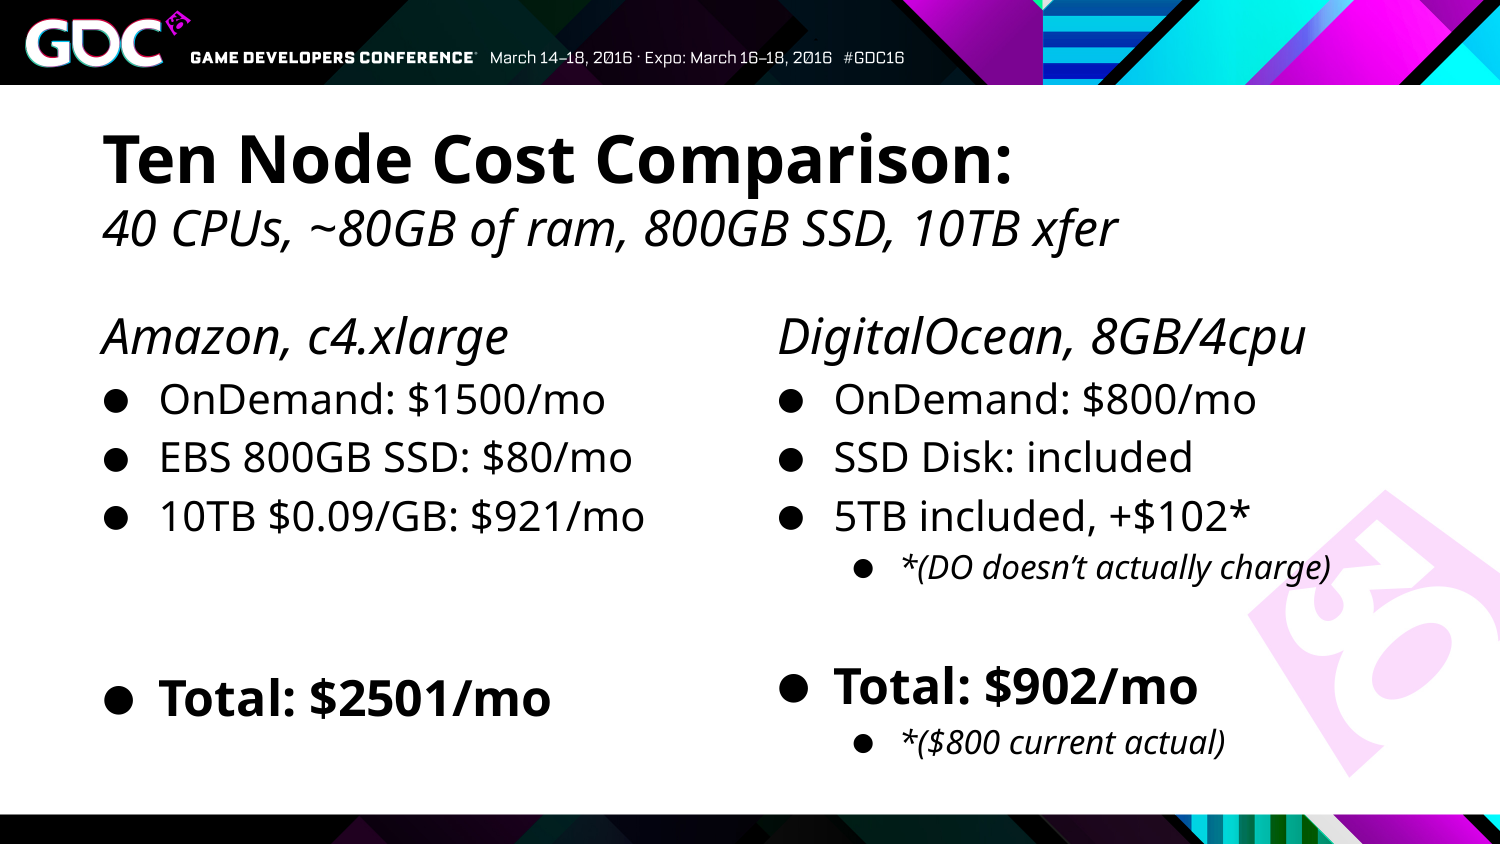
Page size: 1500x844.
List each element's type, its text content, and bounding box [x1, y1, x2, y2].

picture [0, 0, 1500, 844]
title Ten Node Cost Comparison: 40 CPUs, ~80GB of ram, 800GB SSD, 10TB xfer [87, 109, 1413, 272]
list Amazon, c4.xlarge OnDemand: $1500/mo EBS 800GB SSD: $80/mo 10TB $0.09/GB: $921/mo Total: $2501/mo [87, 296, 750, 785]
text_box DigitalOcean, 8GB/4cpu OnDemand: $800/mo SSD Disk: included 5TB included, +$102* *(DO doesn’t actually charge) Total: $902/mo *($800 current actual) [762, 296, 1425, 785]
